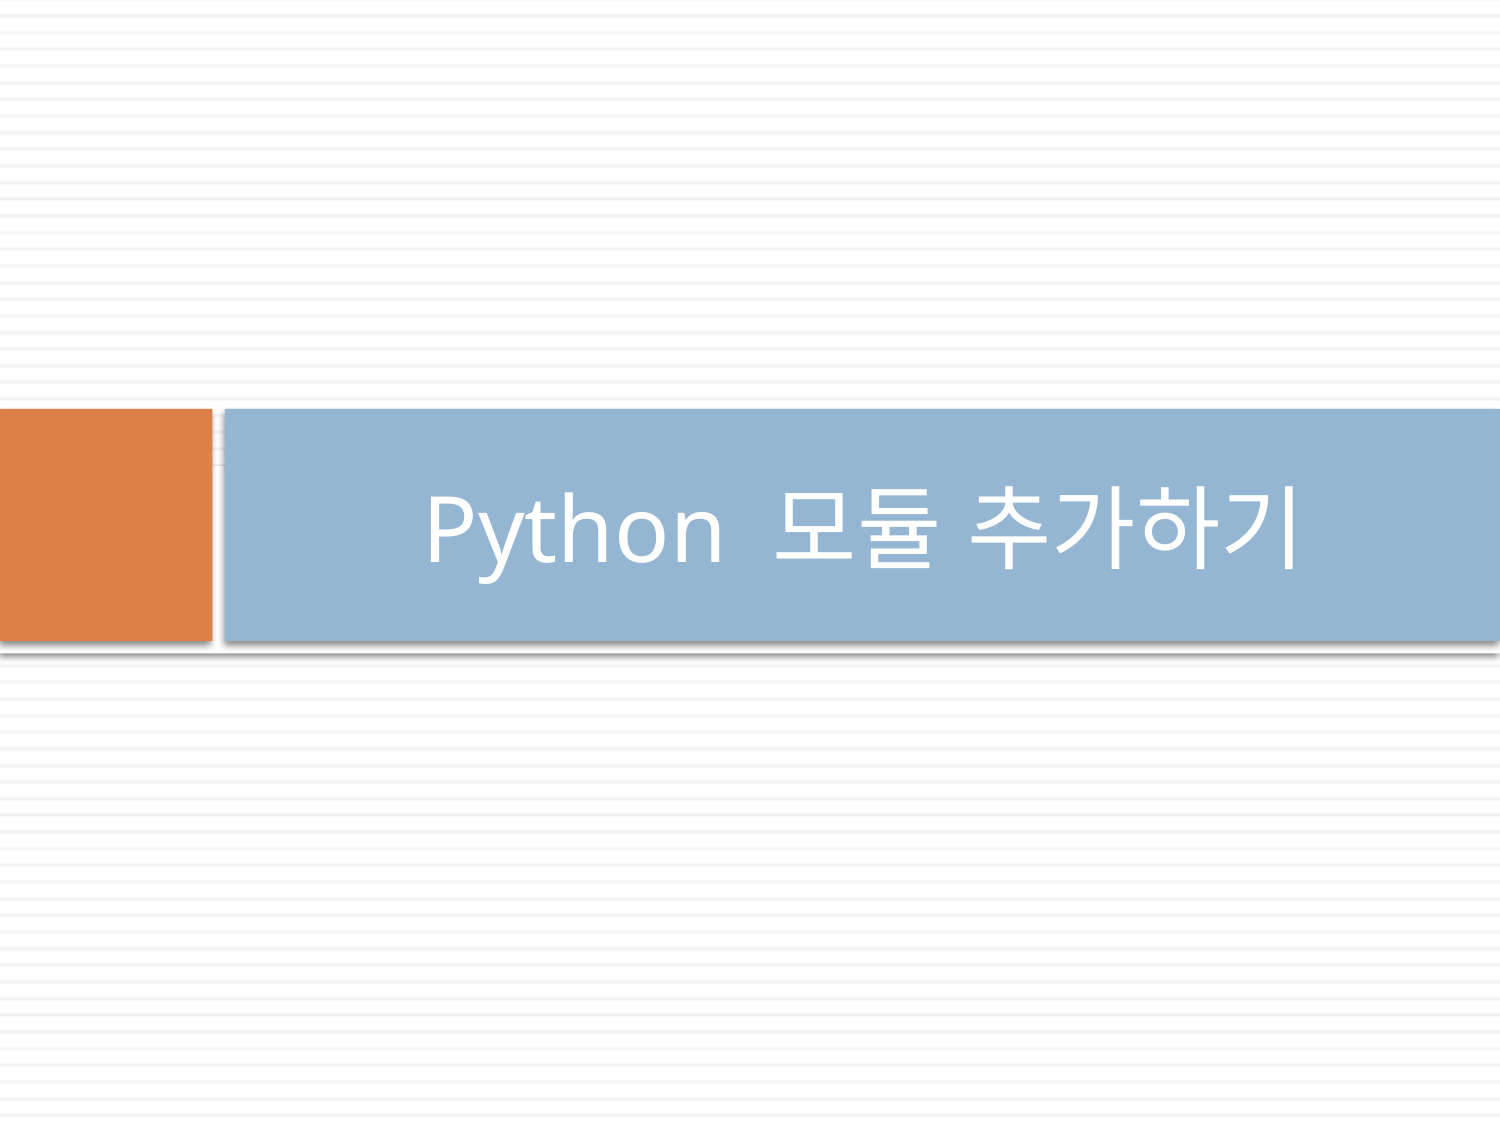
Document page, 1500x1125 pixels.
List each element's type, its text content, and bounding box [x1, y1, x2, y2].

title Python 모듈 추가하기 [238, 444, 1489, 607]
